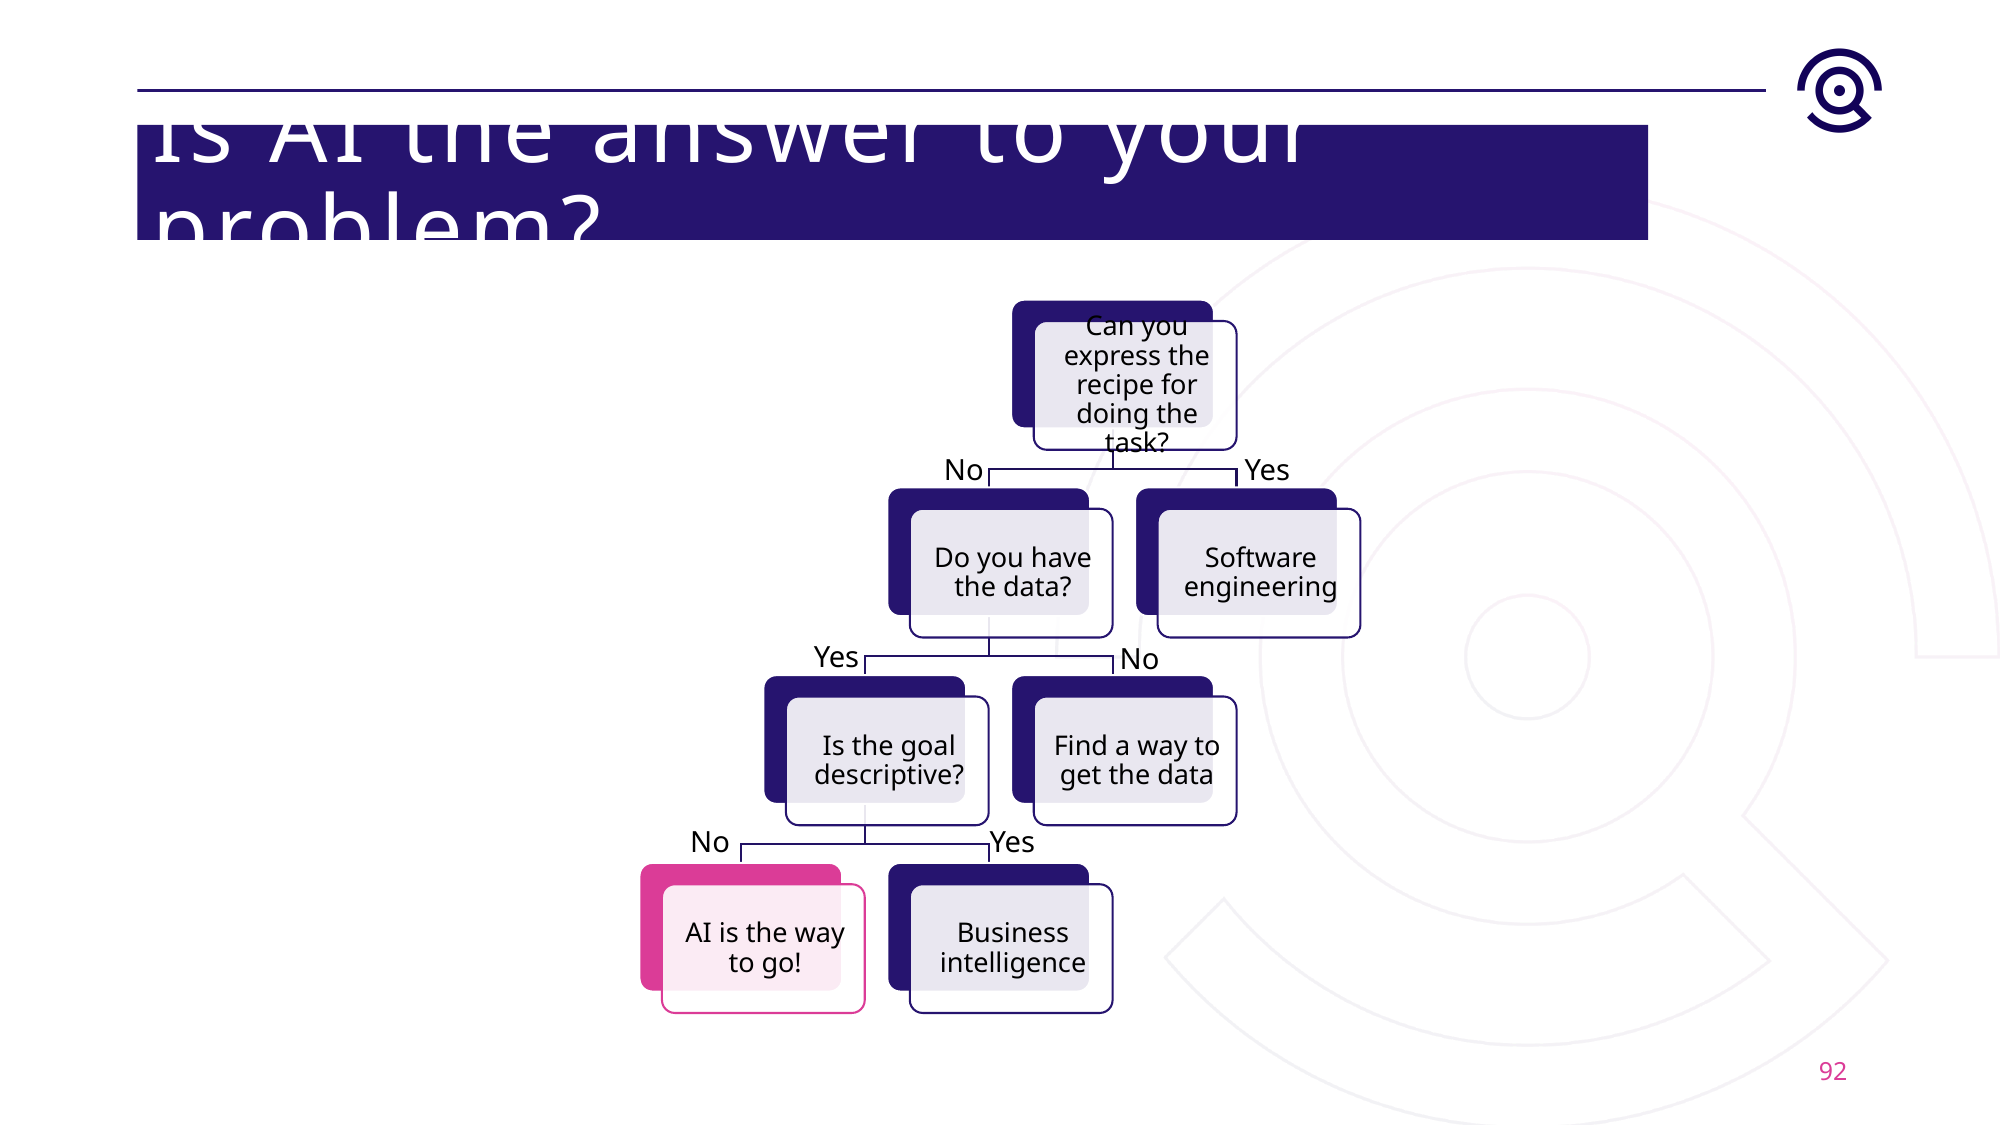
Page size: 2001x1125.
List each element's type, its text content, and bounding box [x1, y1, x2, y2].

title Is AI the answer to your problem? [137, 124, 1649, 240]
slide_number 92 [1412, 1042, 1863, 1103]
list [137, 299, 1863, 1014]
